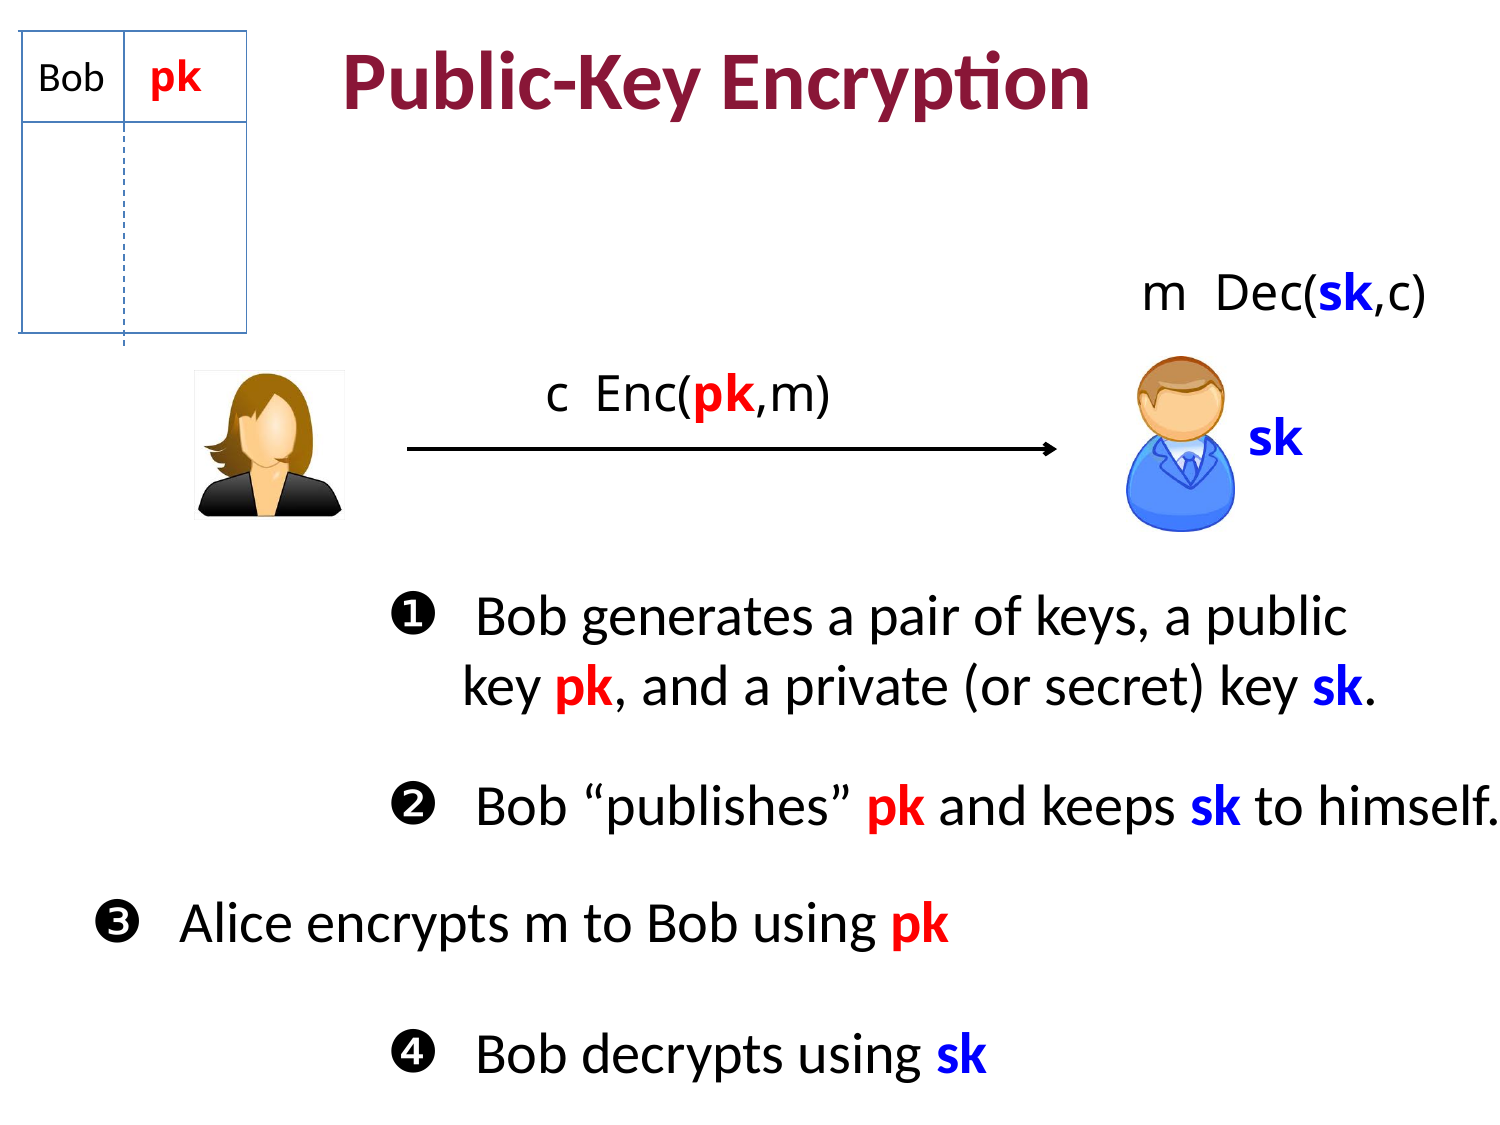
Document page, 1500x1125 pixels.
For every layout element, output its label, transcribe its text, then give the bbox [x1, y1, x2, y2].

text_box Alice encrypts m to Bob using pk [76, 875, 1247, 964]
text_box Bob “publishes” pk and keeps sk to himself. [371, 758, 1500, 846]
text_box Public-Key Encryption [3, 19, 1433, 149]
text_box Bob decrypts using sk [371, 1006, 1500, 1094]
text_box Bob generates a pair of keys, a public key pk, and a private (or secret) key sk. [371, 515, 1441, 758]
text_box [17, 30, 282, 347]
picture [1126, 356, 1235, 532]
picture [194, 370, 345, 521]
text_box sk [1238, 369, 1328, 500]
